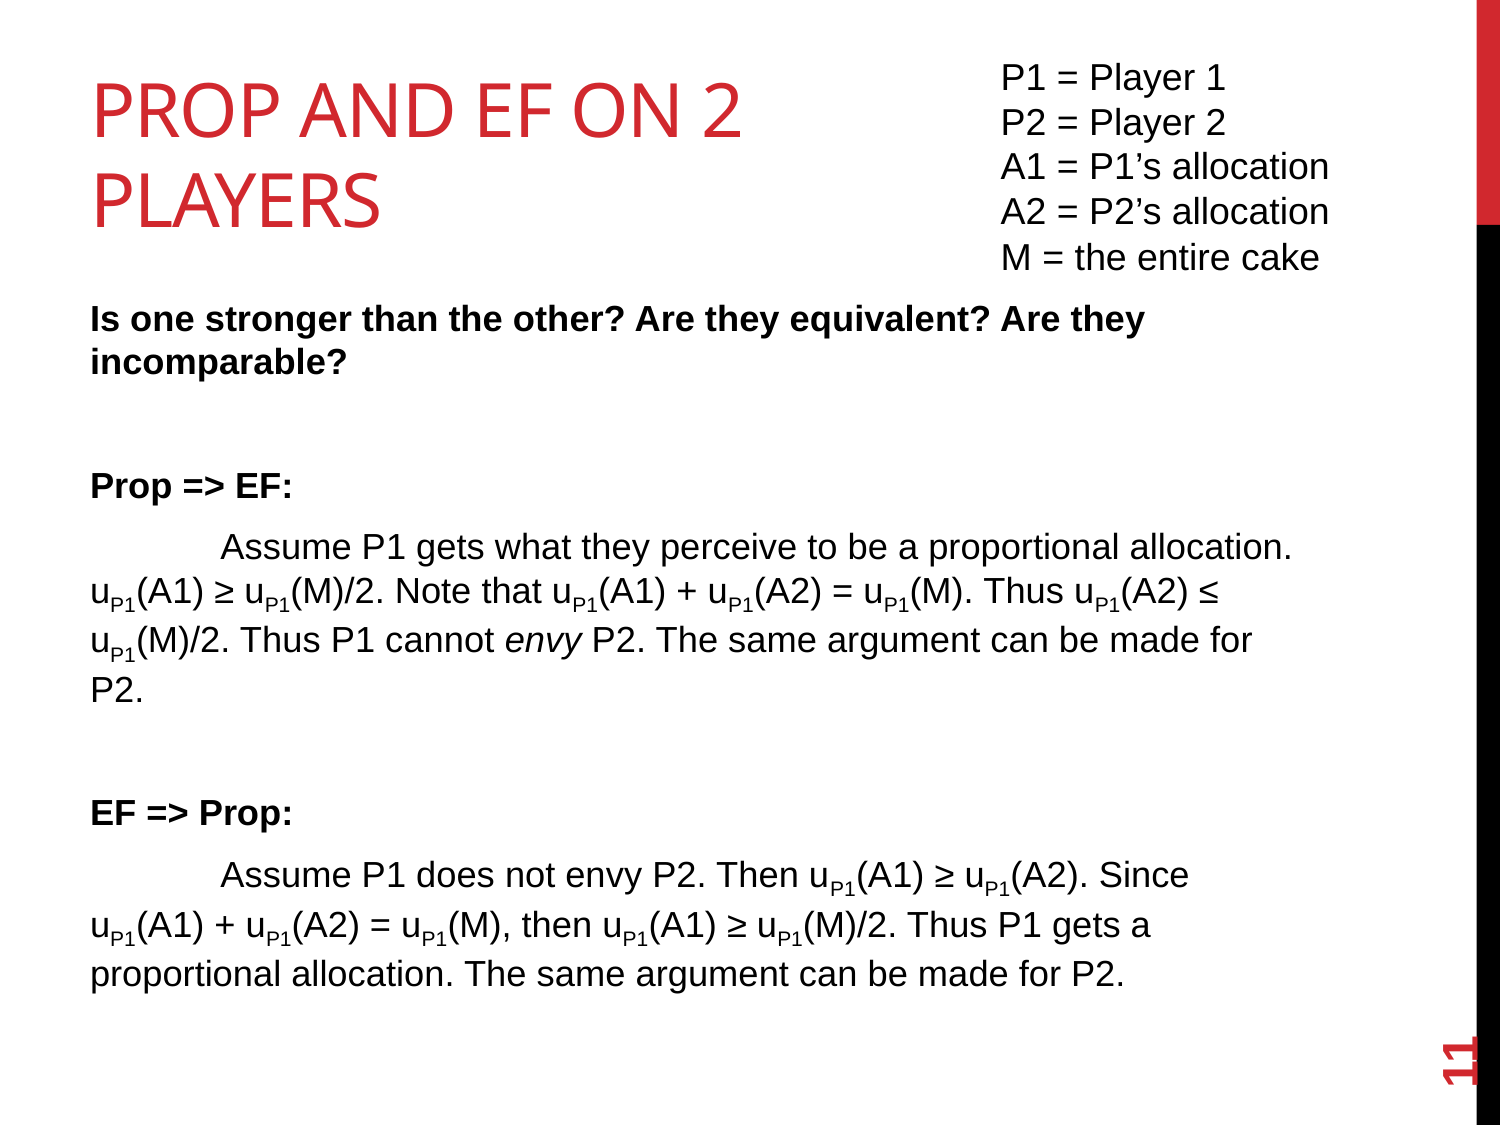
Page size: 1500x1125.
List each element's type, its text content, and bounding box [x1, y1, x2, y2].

title Prop and EF on 2 players [75, 25, 1025, 250]
list Is one stronger than the other? Are they equivalent? Are they incomparable? Prop => EF: Assume P1 gets what they perceive to be a proportional allocation. uP1(A1) ≥ uP1(M)/2. Note that uP1(A1) + uP1(A2) = uP1(M). Thus uP1(A2) ≤ uP1(M)/2. Thus P1 cannot envy P2. The same argument can be made for P2. EF => Prop: Assume P1 does not envy P2. Then uP1(A1) ≥ uP1(A2). Since uP1(A1) + uP1(A2) = uP1(M), then uP1(A1) ≥ uP1(M)/2. Thus P1 gets a proportional allocation. The same argument can be made for P2. [75, 287, 1325, 1005]
slide_number 11 [1427, 887, 1488, 1104]
text_box P1 = Player 1 P2 = Player 2 A1 = P1’s allocation A2 = P2’s allocation M = the entire cake [985, 45, 1377, 285]
